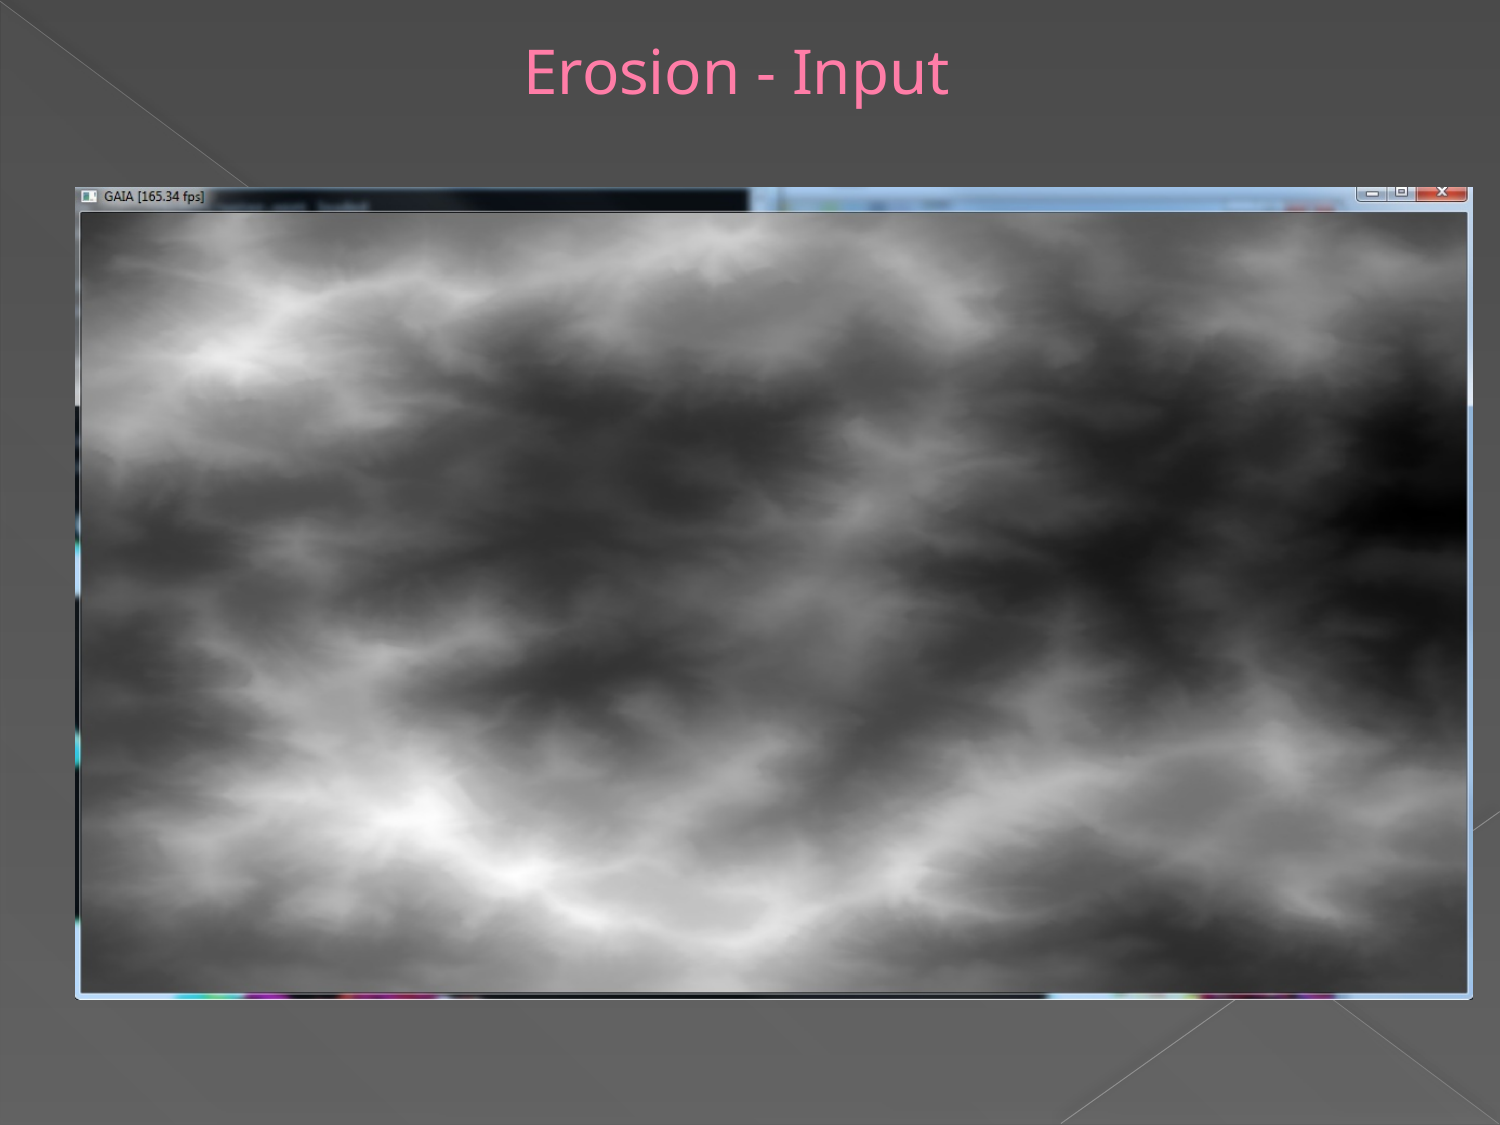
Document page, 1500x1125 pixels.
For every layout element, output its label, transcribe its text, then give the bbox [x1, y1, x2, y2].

title Erosion - Input [0, 24, 1425, 116]
picture [74, 187, 1473, 1001]
